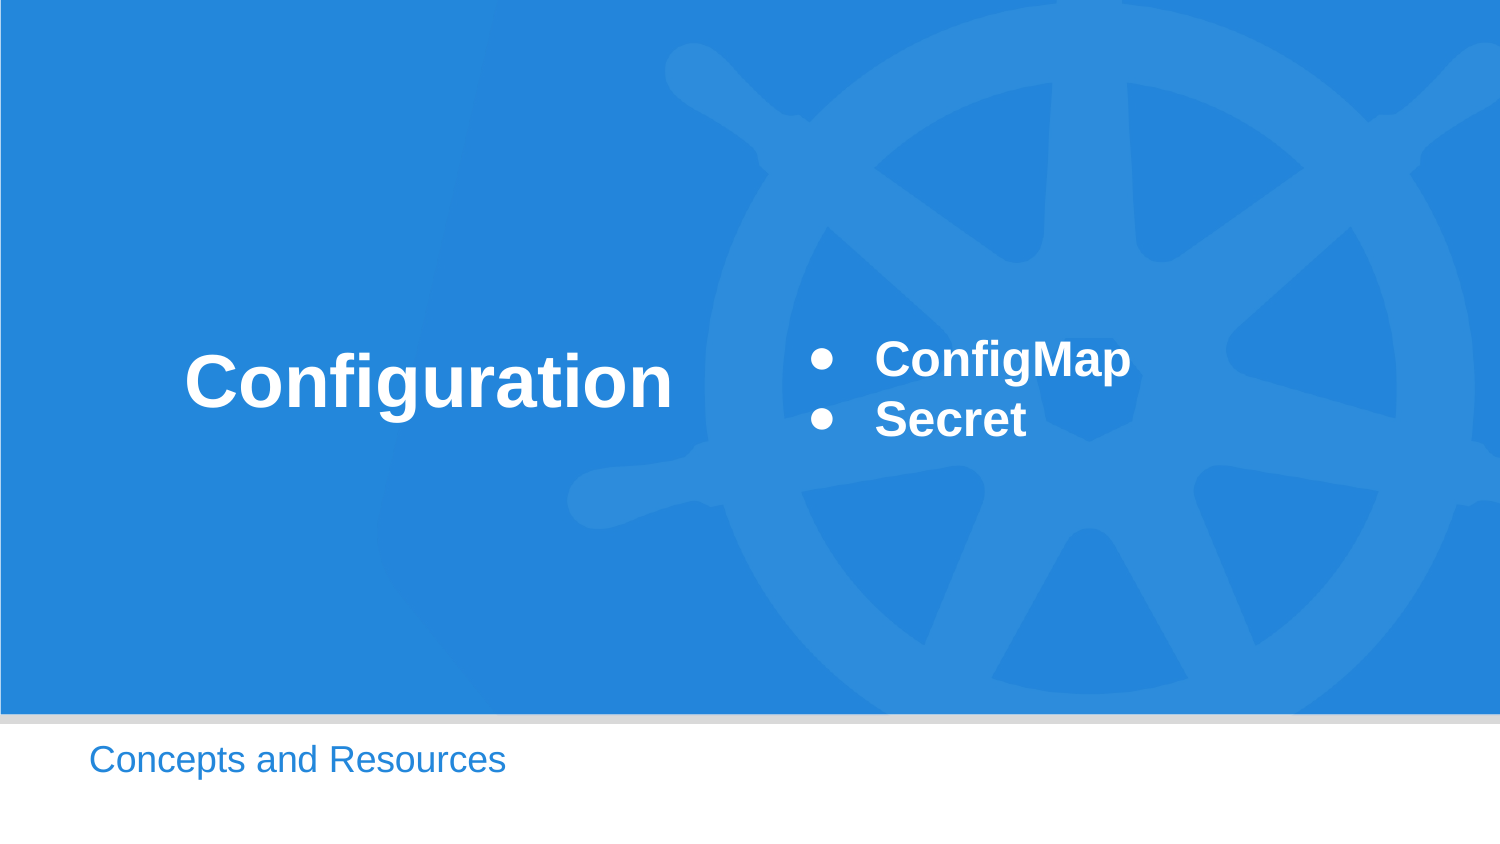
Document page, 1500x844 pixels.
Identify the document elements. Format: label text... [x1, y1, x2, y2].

text_box Concepts and Resources [86, 734, 512, 781]
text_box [0, 0, 1500, 725]
